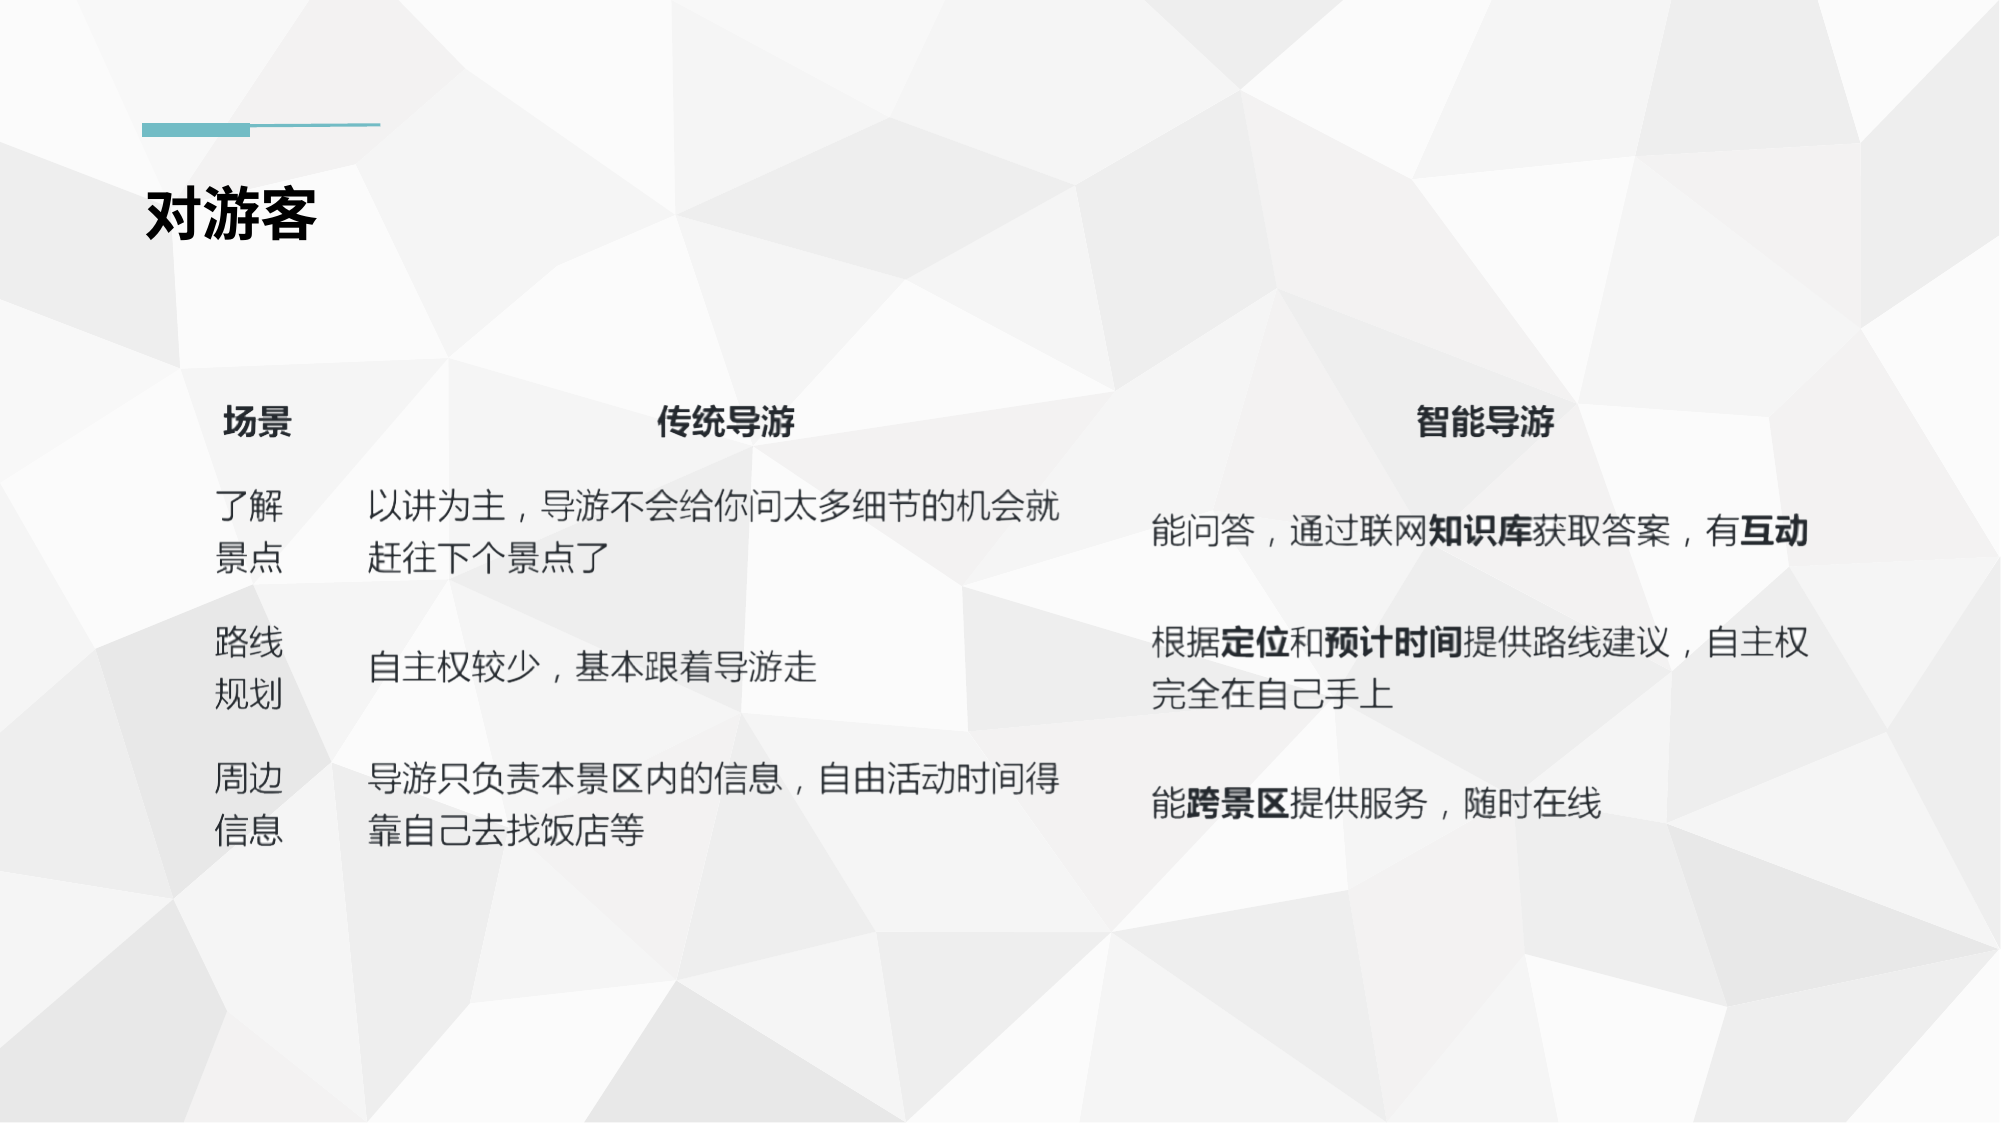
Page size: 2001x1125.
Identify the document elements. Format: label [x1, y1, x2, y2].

text_box [49, 124, 478, 256]
picture [214, 404, 1809, 848]
